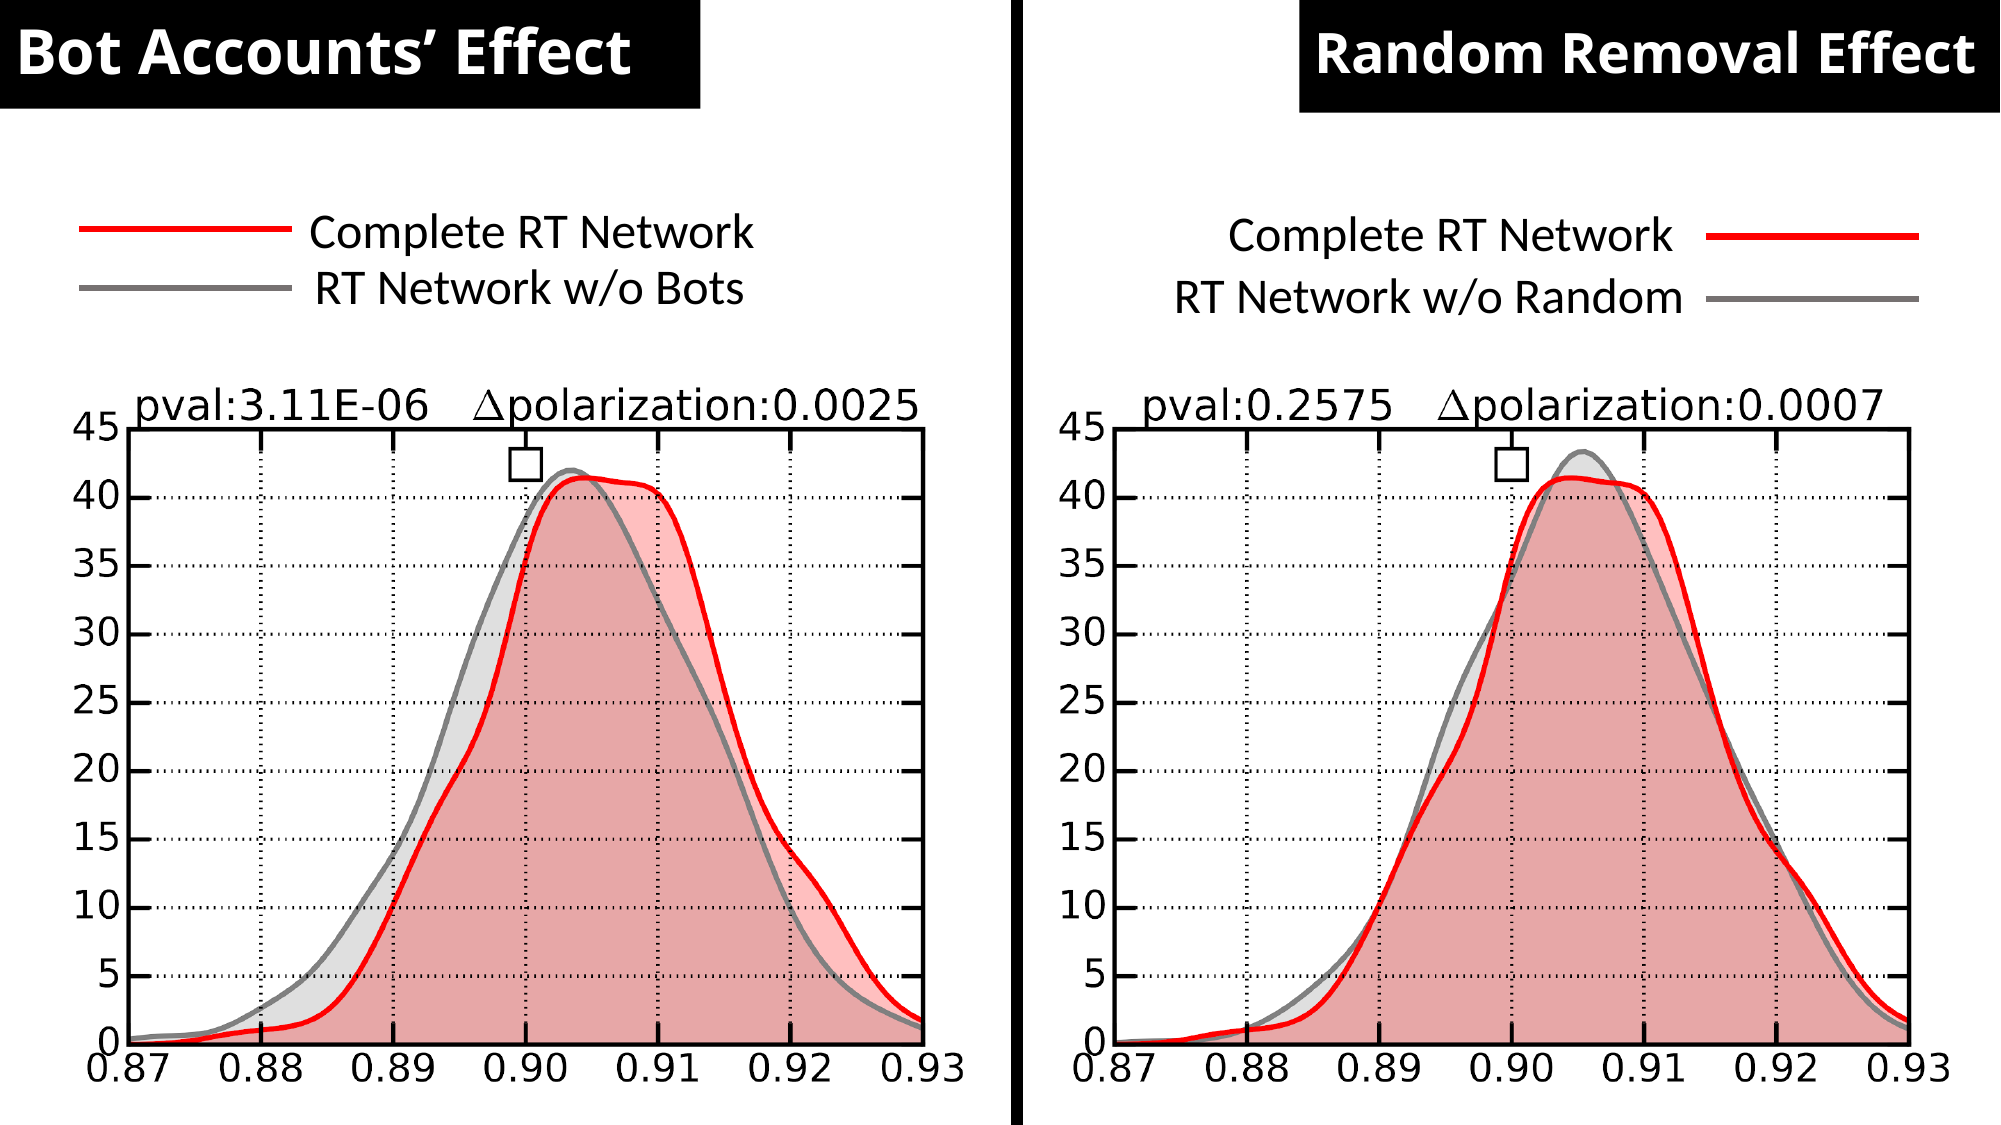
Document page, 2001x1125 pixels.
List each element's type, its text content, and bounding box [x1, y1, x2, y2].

text_box Bot Accounts’ Effect [0, 0, 701, 109]
text_box Complete RT Network [294, 190, 770, 266]
picture [0, 352, 2000, 1121]
text_box Random Removal Effect [1299, 0, 2000, 113]
text_box RT Network w/o Random [1159, 255, 1700, 331]
text_box Complete RT Network [1213, 193, 1689, 255]
text_box [1011, 0, 1023, 352]
text_box RT Network w/o Bots [299, 247, 760, 323]
text_box [1011, 1121, 1023, 1125]
